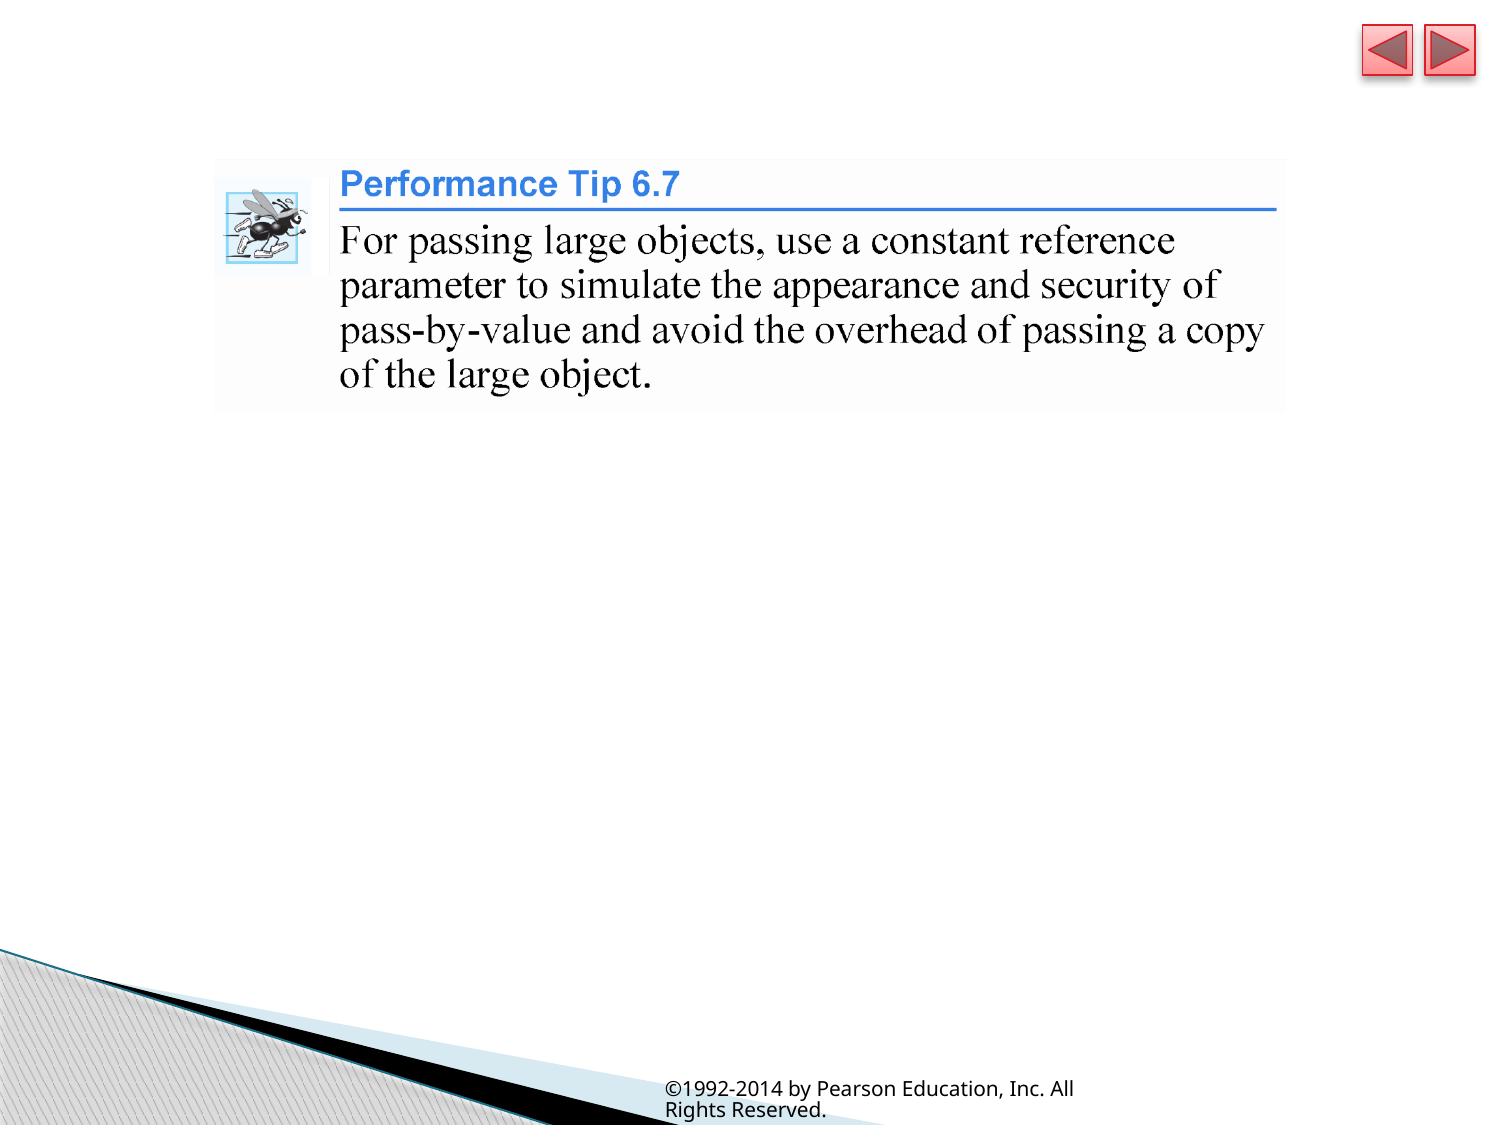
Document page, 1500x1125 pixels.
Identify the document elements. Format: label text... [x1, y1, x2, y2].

picture [0, 106, 1500, 1018]
footer ©1992-2014 by Pearson Education, Inc. All Rights Reserved. [650, 1051, 1105, 1112]
